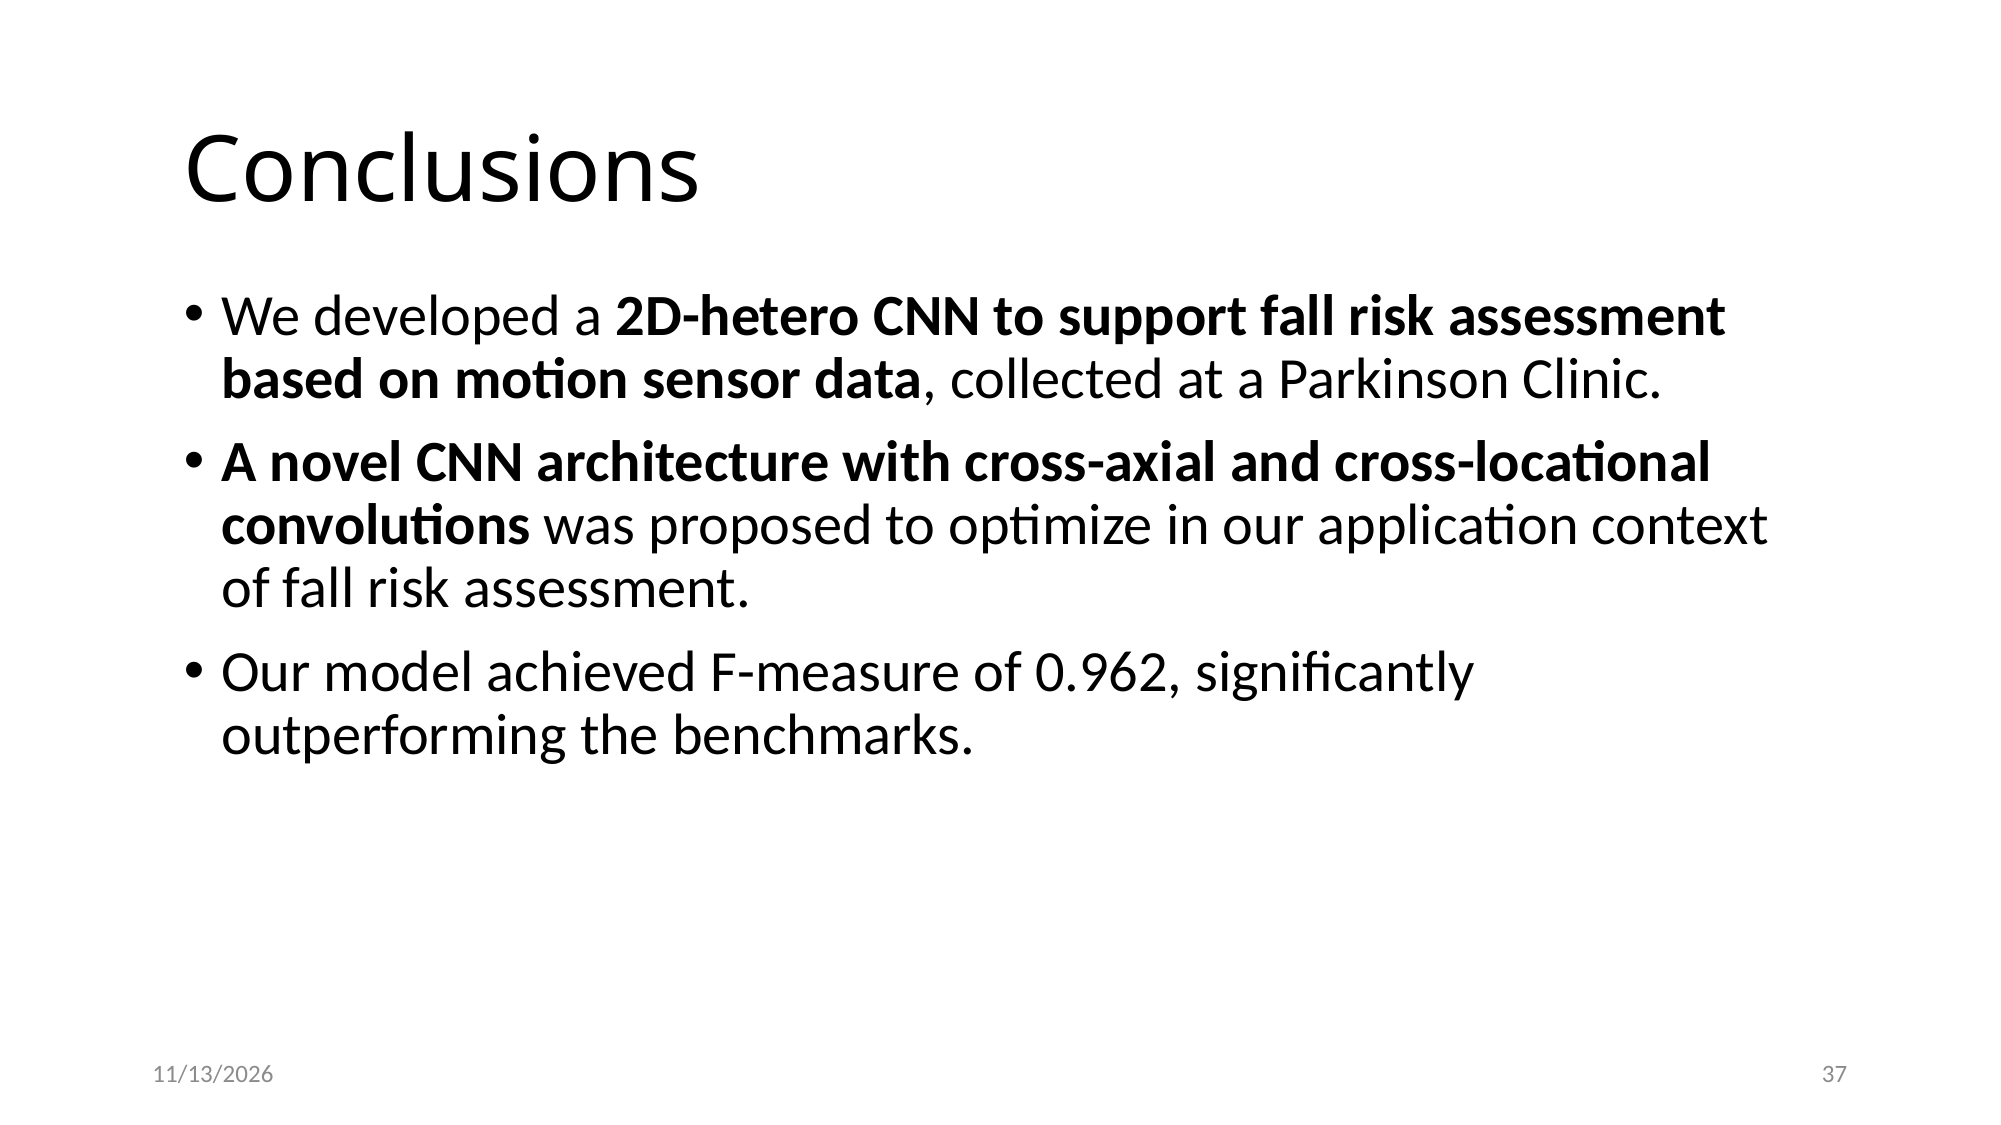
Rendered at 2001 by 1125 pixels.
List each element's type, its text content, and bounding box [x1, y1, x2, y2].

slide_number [137, 1042, 588, 1103]
title Conclusions [168, 62, 1894, 280]
slide_number 37 [1412, 1042, 1863, 1103]
list We developed a 2D-hetero CNN to support fall risk assessment based on motion sensor data, collected at a Parkinson Clinic. A novel CNN architecture with cross-axial and cross-locational convolutions was proposed to optimize in our application context of fall risk assessment. Our model achieved F-measure of 0.962, significantly outperforming the benchmarks. [168, 277, 1832, 992]
